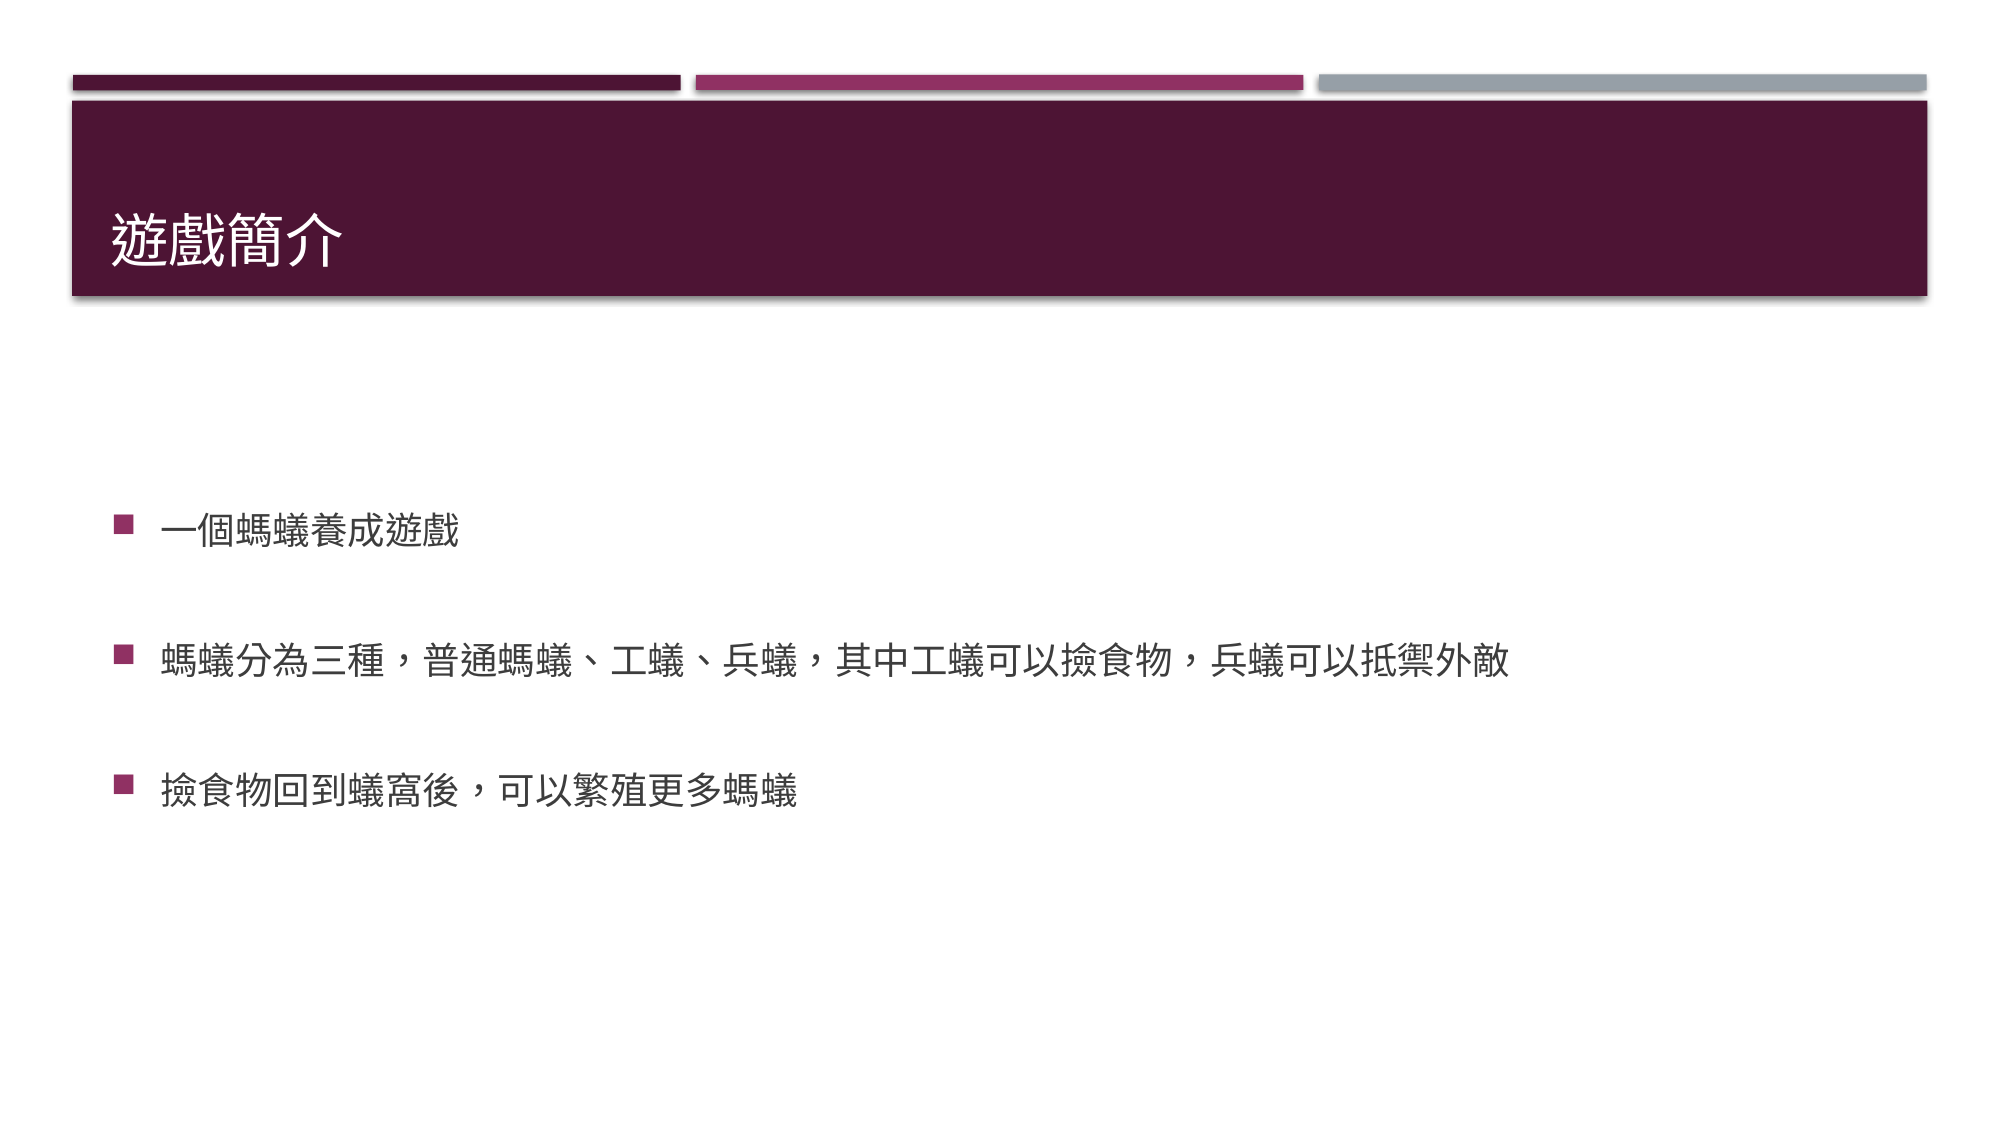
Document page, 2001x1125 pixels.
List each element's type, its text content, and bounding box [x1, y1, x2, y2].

title 遊戲簡介 [95, 115, 1905, 282]
list 一個螞蟻養成遊戲 螞蟻分為三種，普通螞蟻、工蟻、兵蟻，其中工蟻可以撿食物，兵蟻可以抵禦外敵 撿食物回到蟻窩後，可以繁殖更多螞蟻 [95, 357, 1905, 962]
